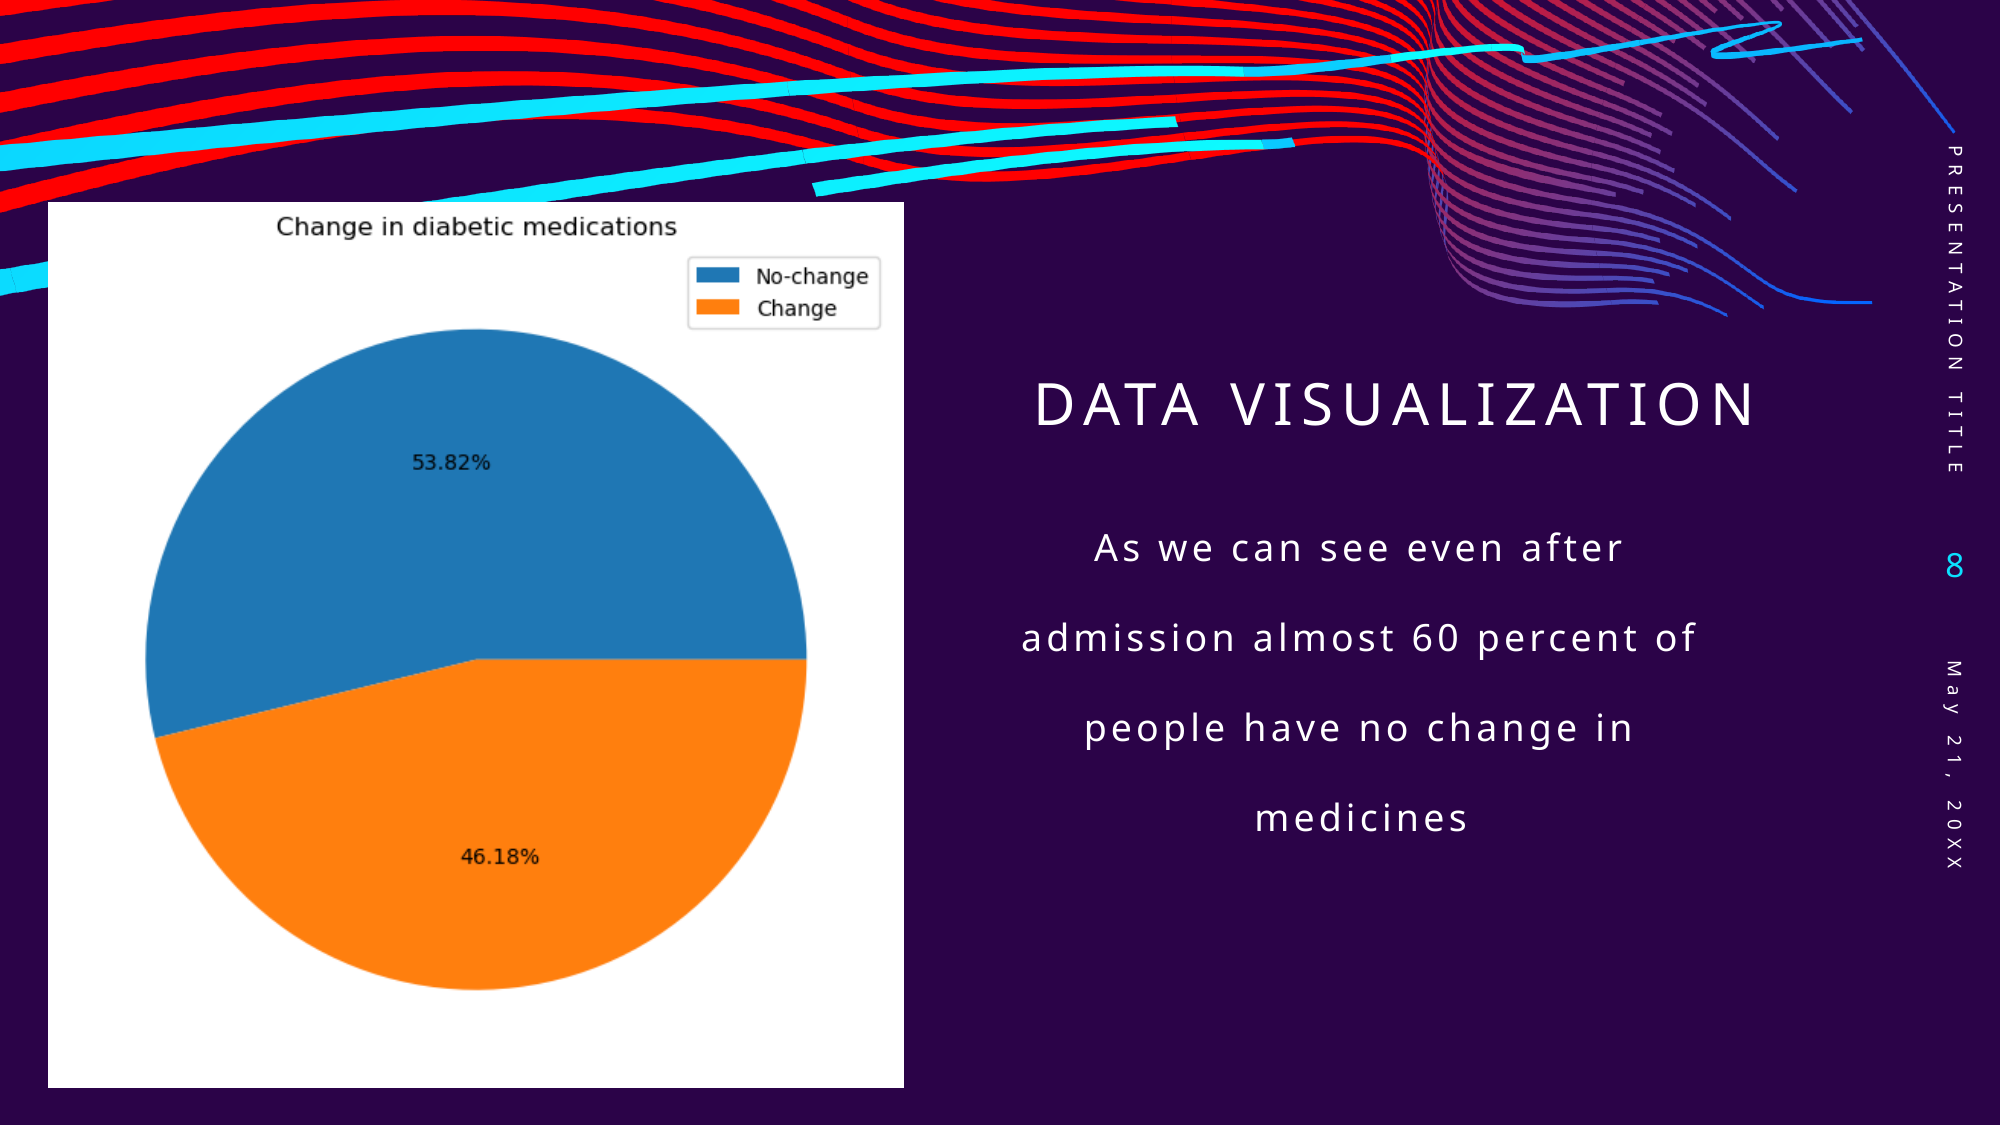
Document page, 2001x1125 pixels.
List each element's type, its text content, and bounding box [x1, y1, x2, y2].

slide_number 8 [1889, 519, 1980, 615]
footer PRESENTATION TITLE [1926, 33, 1987, 489]
title Data visualization [1018, 368, 1909, 472]
list As we can see even after admission almost 60 percent of people have no change in medicines [981, 471, 1741, 798]
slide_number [1925, 645, 1986, 1080]
picture [0, 0, 2000, 1125]
